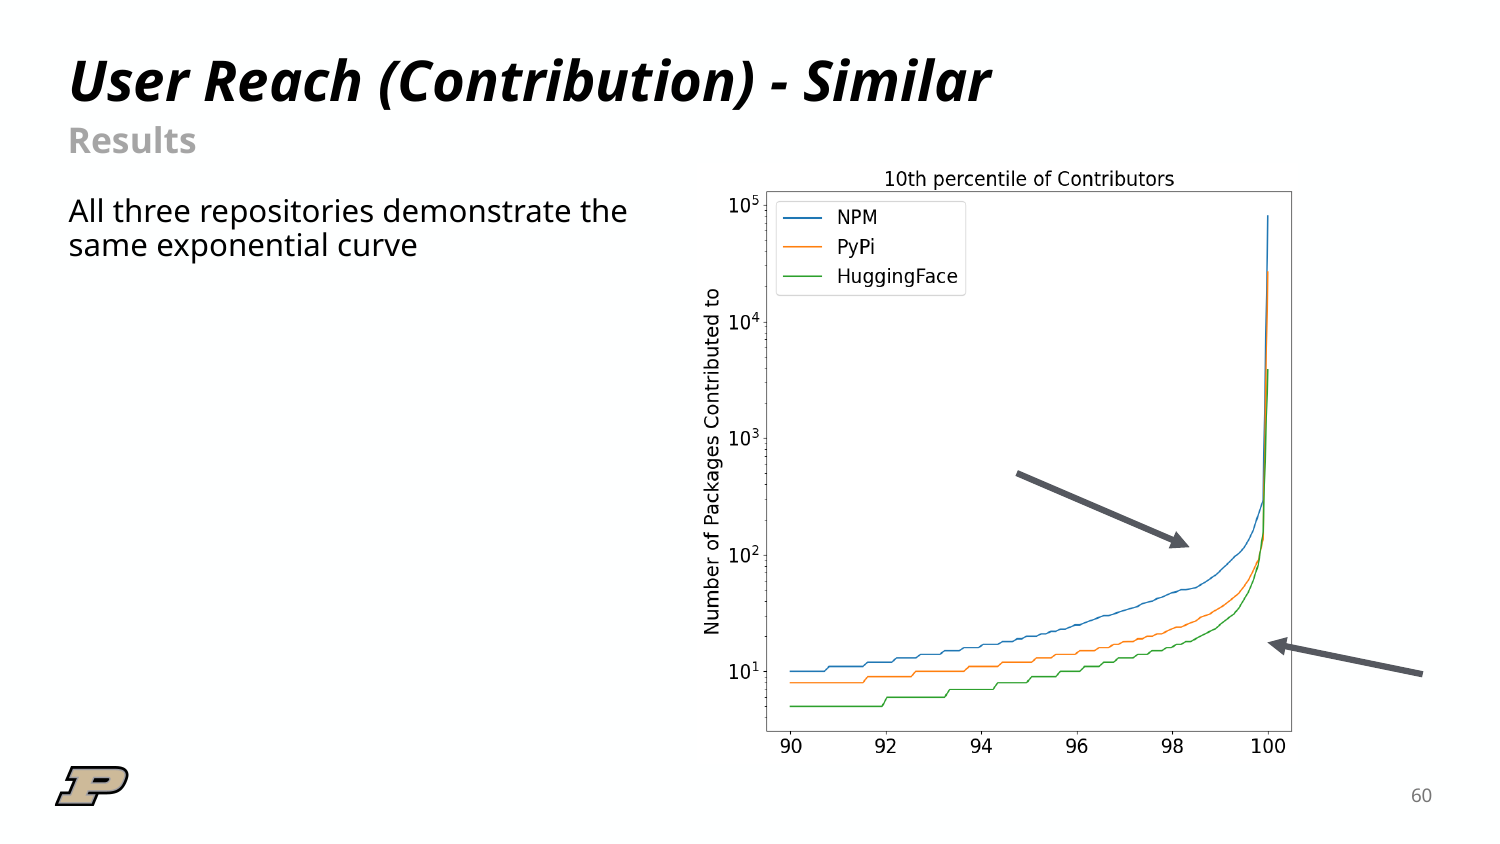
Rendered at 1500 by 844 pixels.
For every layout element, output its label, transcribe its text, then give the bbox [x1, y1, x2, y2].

slide_number ‹#› [1297, 773, 1444, 819]
picture [697, 163, 1299, 765]
list Results [56, 117, 1444, 163]
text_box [1267, 642, 1423, 675]
picture [54, 766, 134, 806]
list All three repositories demonstrate the same exponential curve [57, 189, 692, 738]
title User Reach (Contribution) - Similar [57, 47, 1444, 117]
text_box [1016, 472, 1190, 548]
